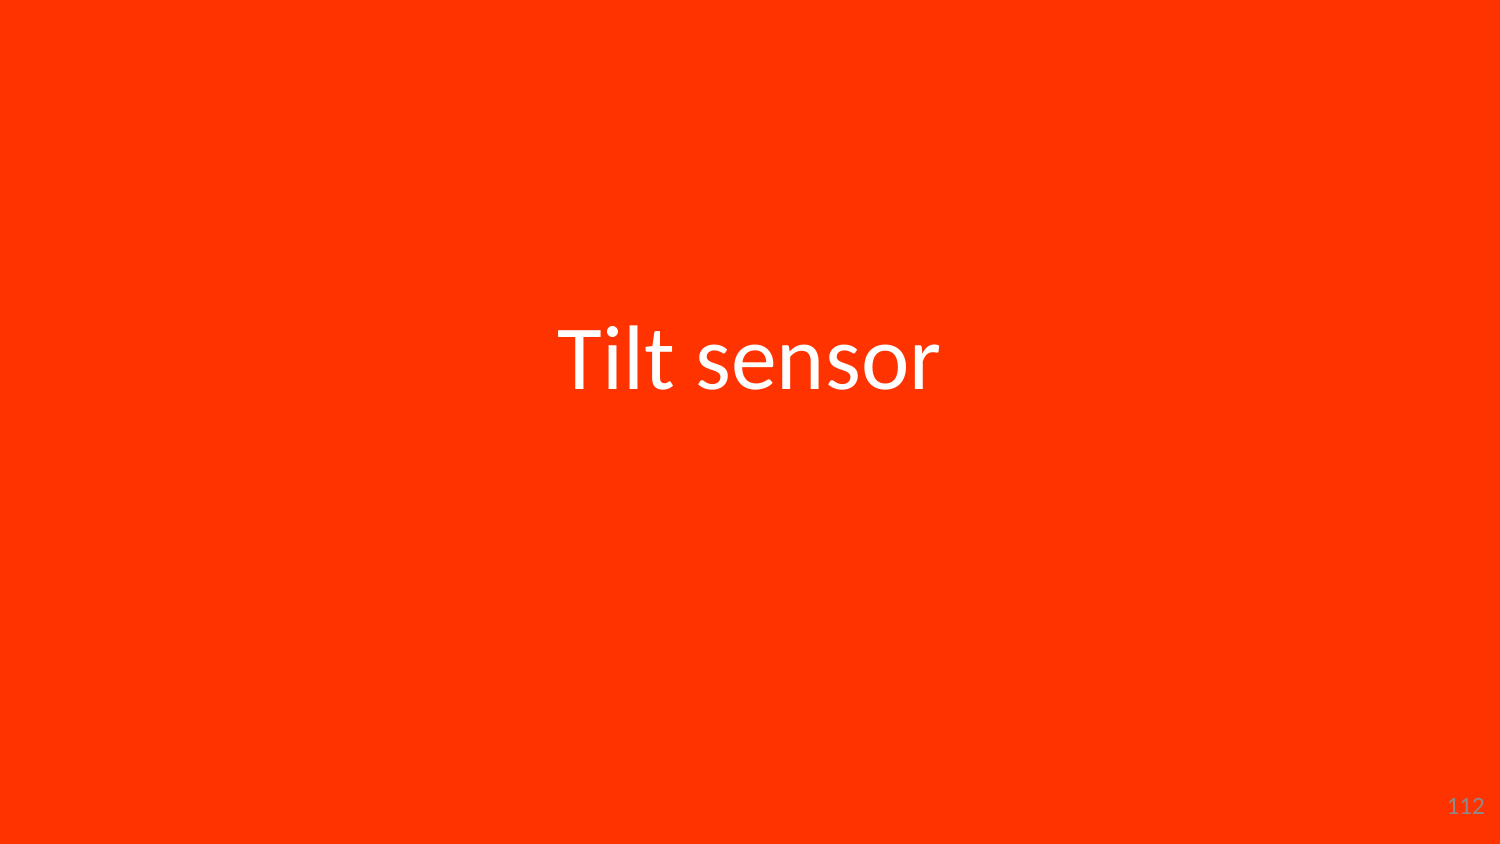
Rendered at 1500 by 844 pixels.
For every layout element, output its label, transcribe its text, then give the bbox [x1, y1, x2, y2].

slide_number 112 [1415, 782, 1500, 828]
title Tilt sensor [112, 262, 1388, 443]
